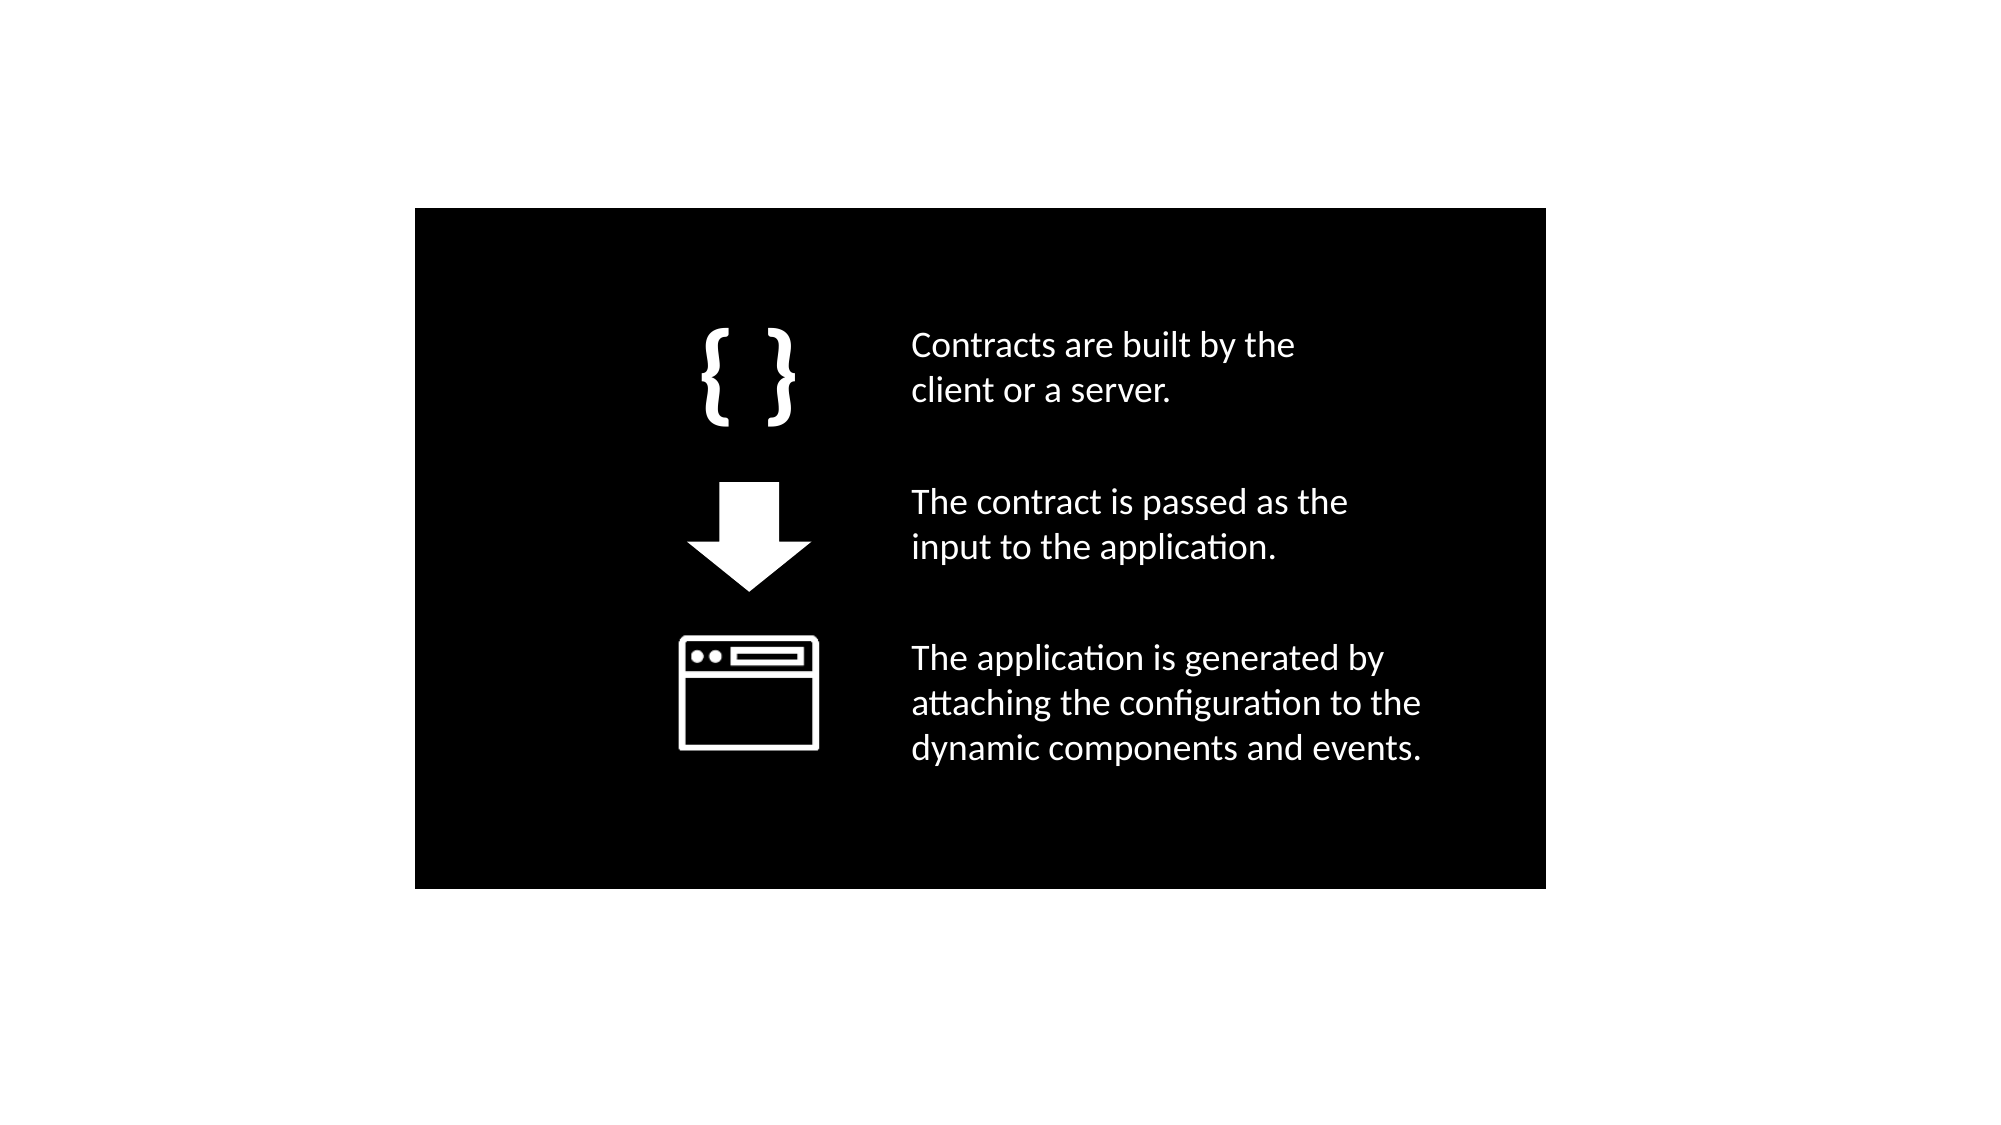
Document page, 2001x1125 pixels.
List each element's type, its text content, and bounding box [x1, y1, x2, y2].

text_box [692, 484, 806, 590]
text_box [415, 208, 1546, 889]
picture [673, 617, 825, 769]
text_box The application is generated by attaching the configuration to the dynamic components and events. [896, 625, 1484, 776]
text_box Contracts are built by the client or a server. [896, 312, 1321, 418]
text_box The contract is passed as the input to the application. [896, 469, 1447, 575]
text_box { } [682, 290, 1216, 440]
